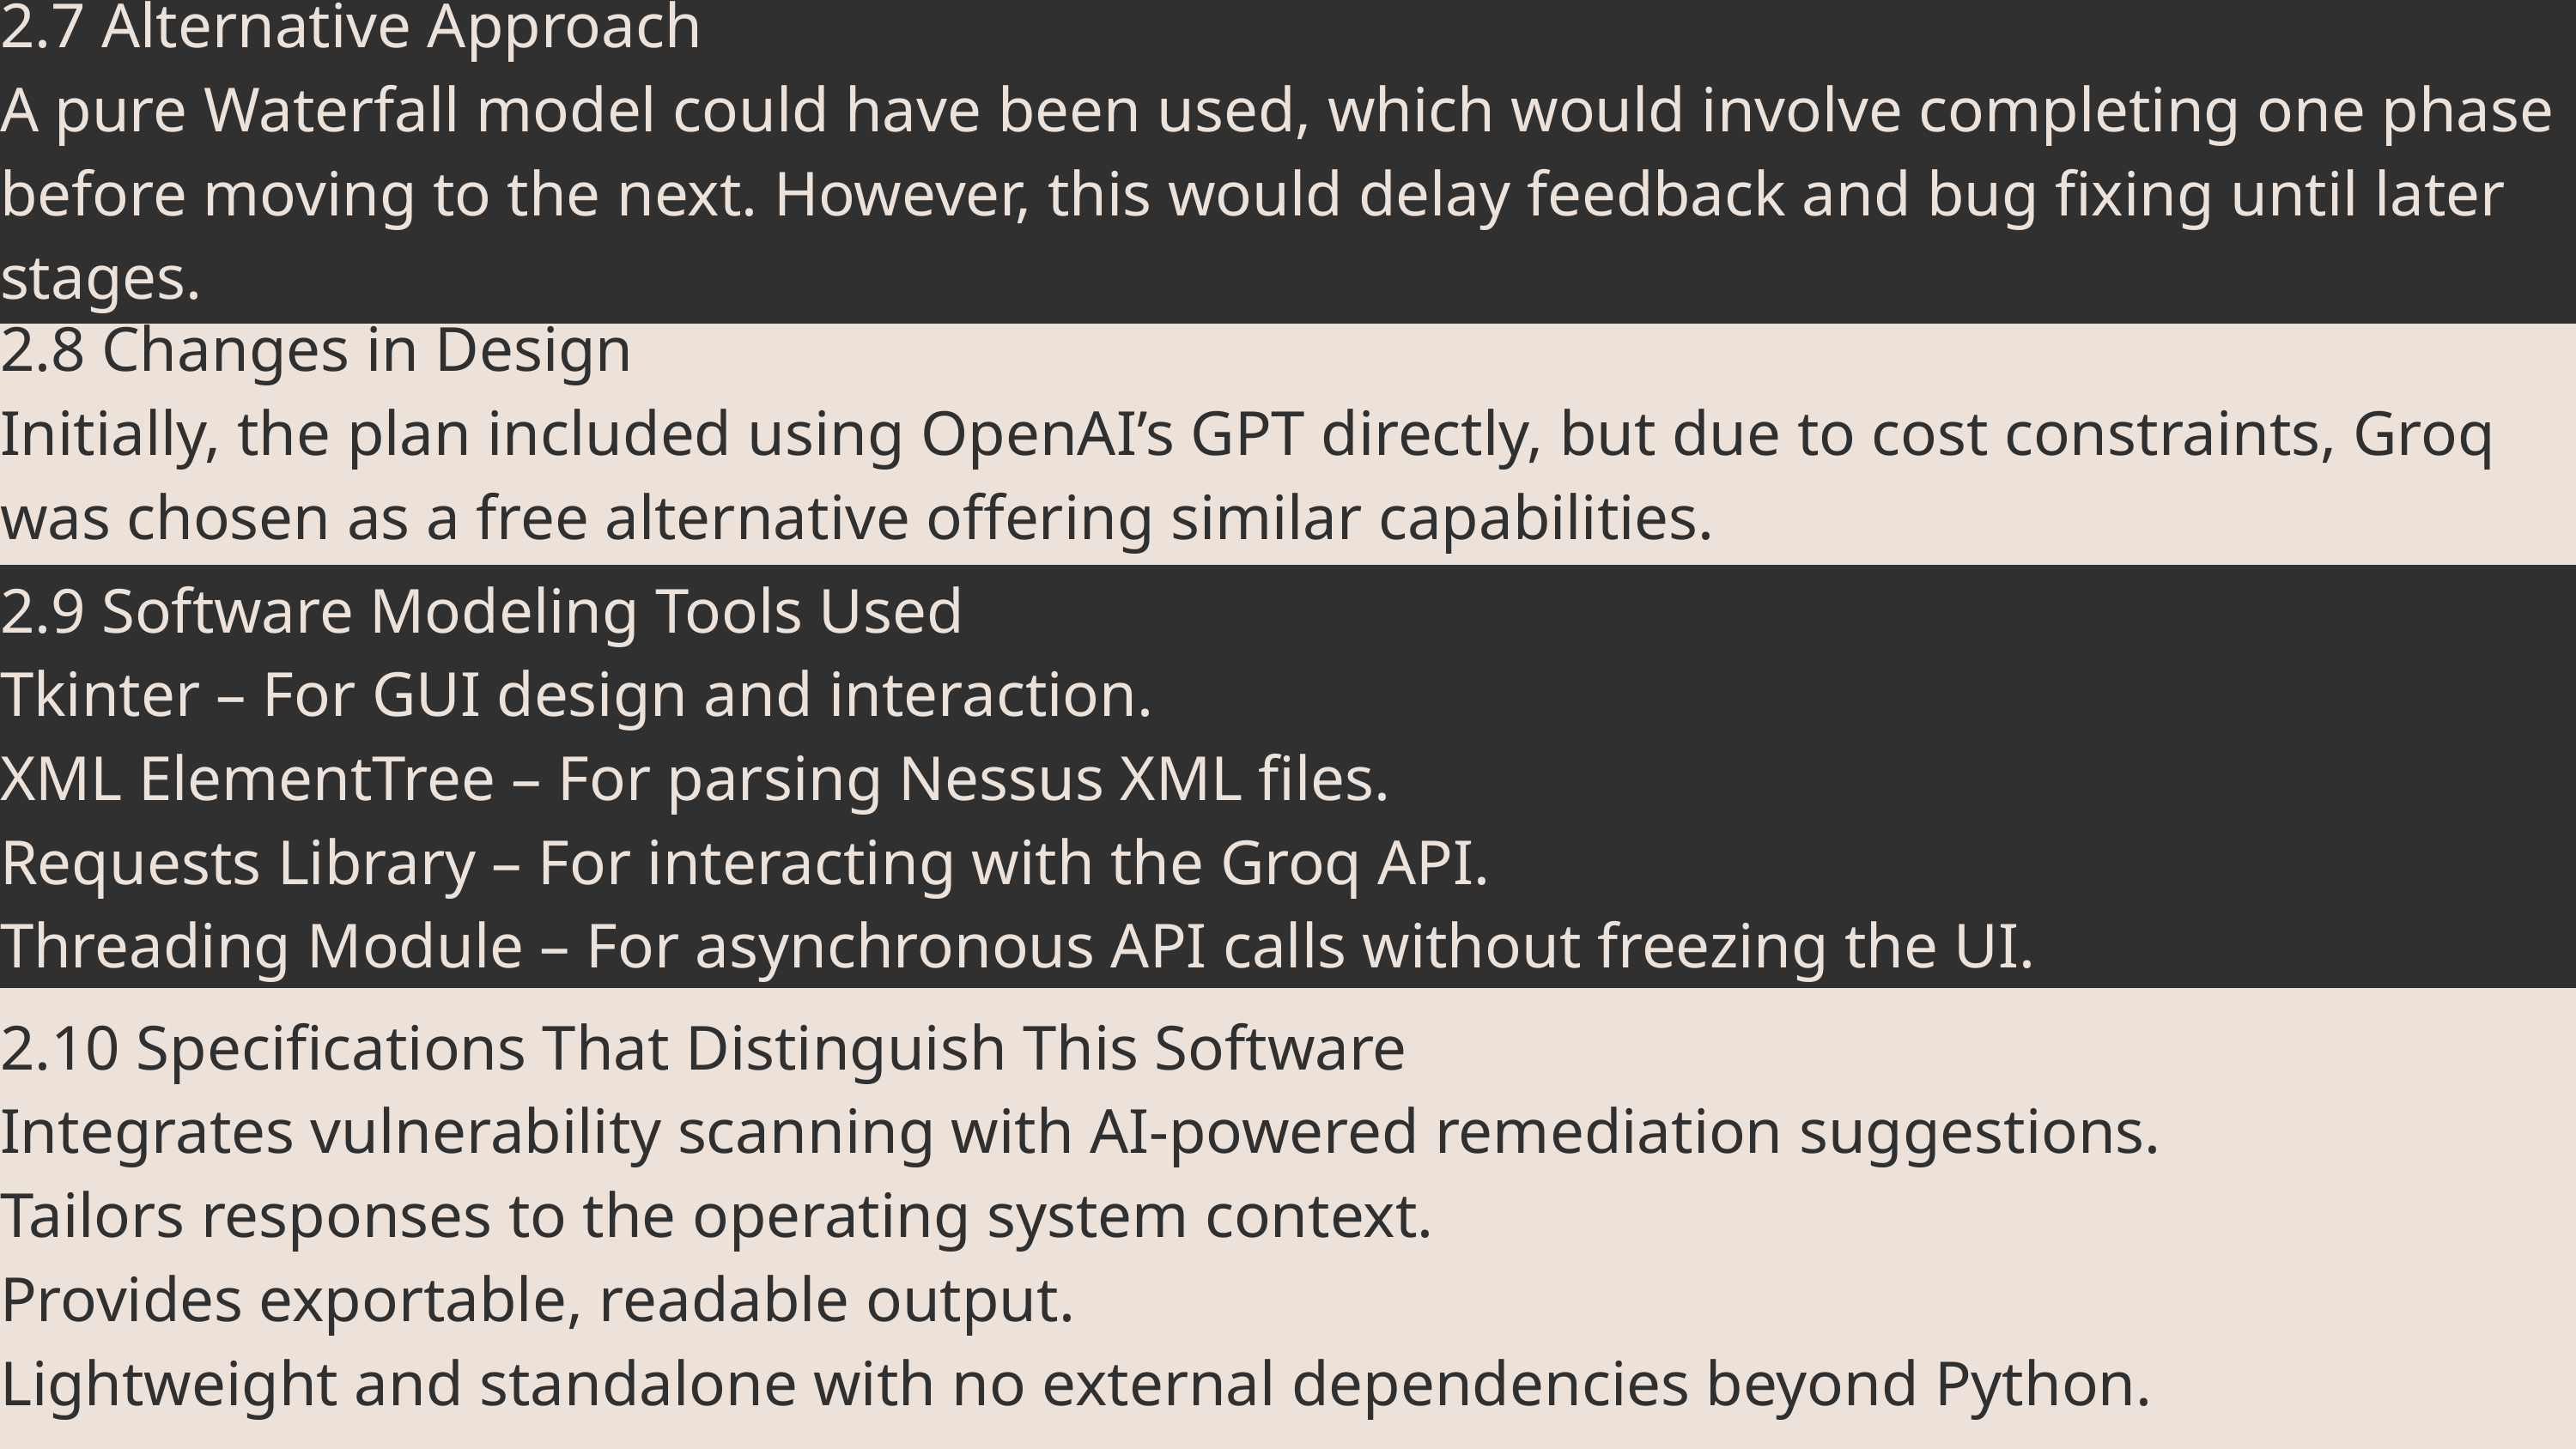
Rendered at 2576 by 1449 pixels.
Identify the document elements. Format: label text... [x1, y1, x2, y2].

text_box 2.10 Specifications That Distinguish This Software Integrates vulnerability scanning with AI-powered remediation suggestions. Tailors responses to the operating system context. Provides exportable, readable output. Lightweight and standalone with no external dependencies beyond Python. [1506, 997, 2576, 1449]
text_box 2.9 Software Modeling Tools Used Tkinter – For GUI design and interaction. XML ElementTree – For parsing Nessus XML files. Requests Library – For interacting with the Groq API. Threading Module – For asynchronous API calls without freezing the UI. [1506, 561, 2576, 997]
text_box 2.10 Specifications That Distinguish This Software Integrates vulnerability scanning with AI-powered remediation suggestions. Tailors responses to the operating system context. Provides exportable, readable output. Lightweight and standalone with no external dependencies beyond Python. [0, 997, 1070, 1449]
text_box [1076, 0, 1500, 1449]
text_box 2.7 Alternative Approach A pure Waterfall model could have been used, which would involve completing one phase before moving to the next. However, this would delay feedback and bug fixing until later stages. [1506, 0, 2576, 300]
text_box 2.8 Changes in Design Initially, the plan included using OpenAI’s GPT directly, but due to cost constraints, Groq was chosen as a free alternative offering similar capabilities. [1506, 300, 2576, 561]
text_box 2.8 Changes in Design Initially, the plan included using OpenAI’s GPT directly, but due to cost constraints, Groq was chosen as a free alternative offering similar capabilities. [0, 300, 1070, 561]
text_box 2.9 Software Modeling Tools Used Tkinter – For GUI design and interaction. XML ElementTree – For parsing Nessus XML files. Requests Library – For interacting with the Groq API. Threading Module – For asynchronous API calls without freezing the UI. [0, 561, 1070, 997]
text_box 2.7 Alternative Approach A pure Waterfall model could have been used, which would involve completing one phase before moving to the next. However, this would delay feedback and bug fixing until later stages. [0, 0, 1070, 300]
